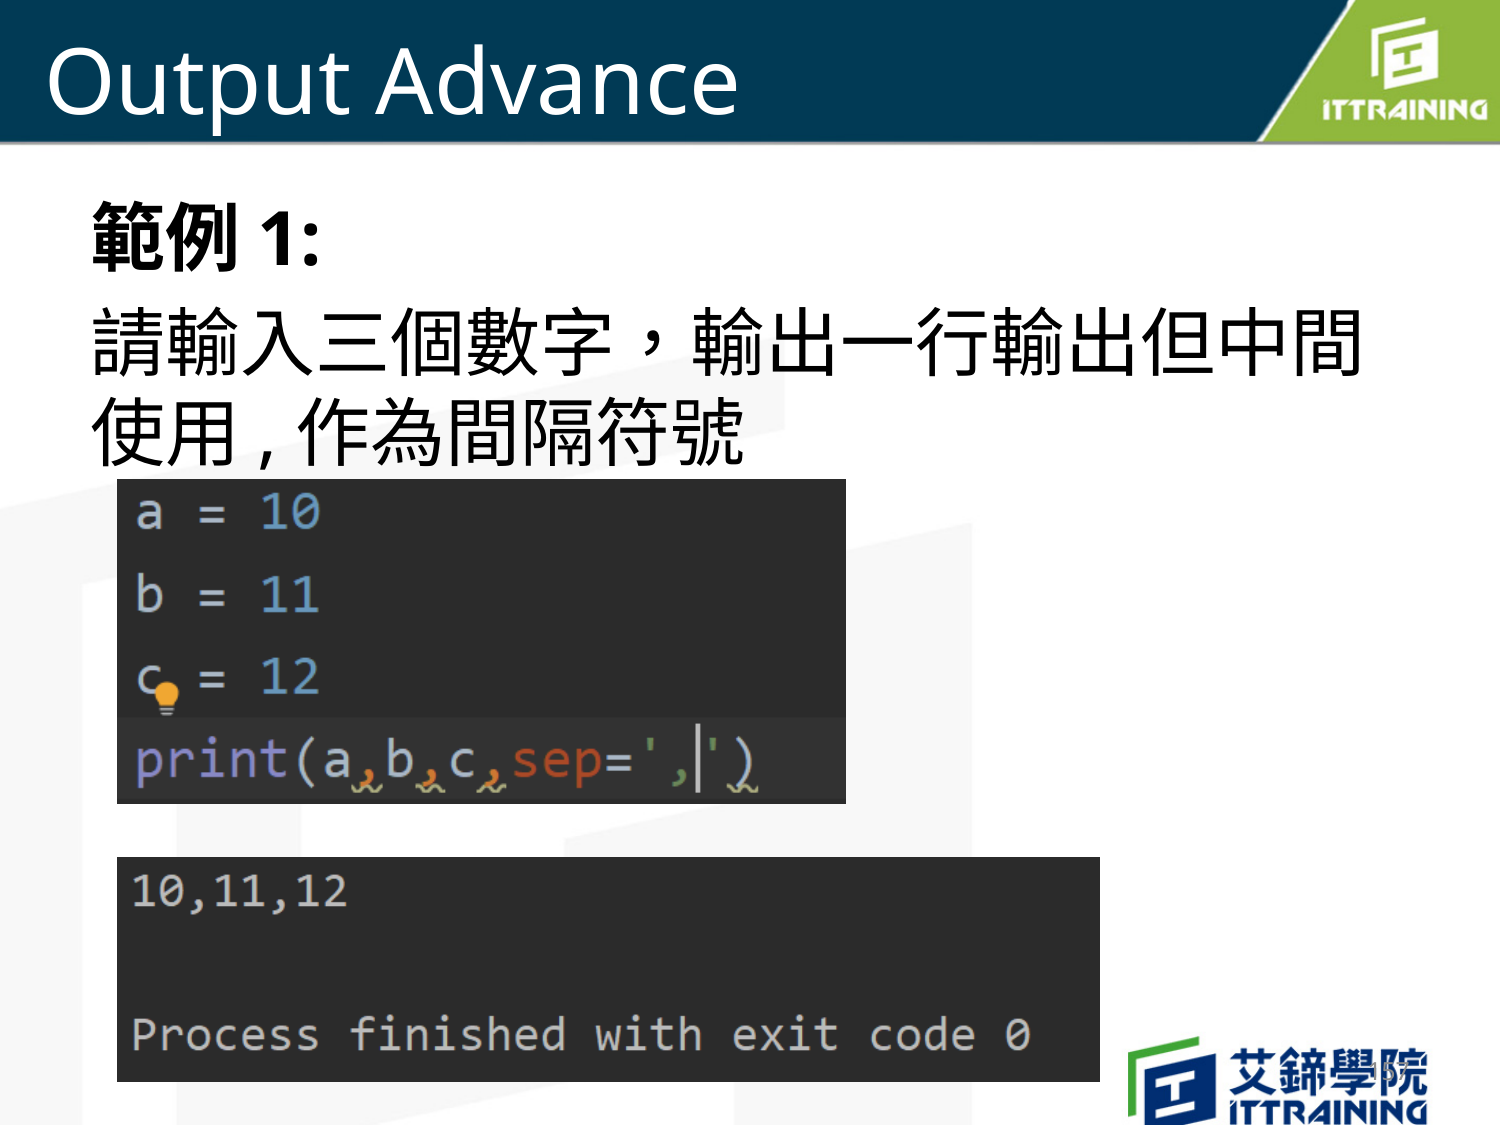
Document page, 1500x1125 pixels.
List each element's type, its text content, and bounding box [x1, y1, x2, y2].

picture [0, 0, 1500, 1125]
slide_number 157 [1074, 1042, 1425, 1103]
list 範例1: 請輸入三個數字，輸出一行輸出但中間使用,作為間隔符號 [75, 183, 1425, 926]
title Output Advance [29, 0, 1380, 172]
